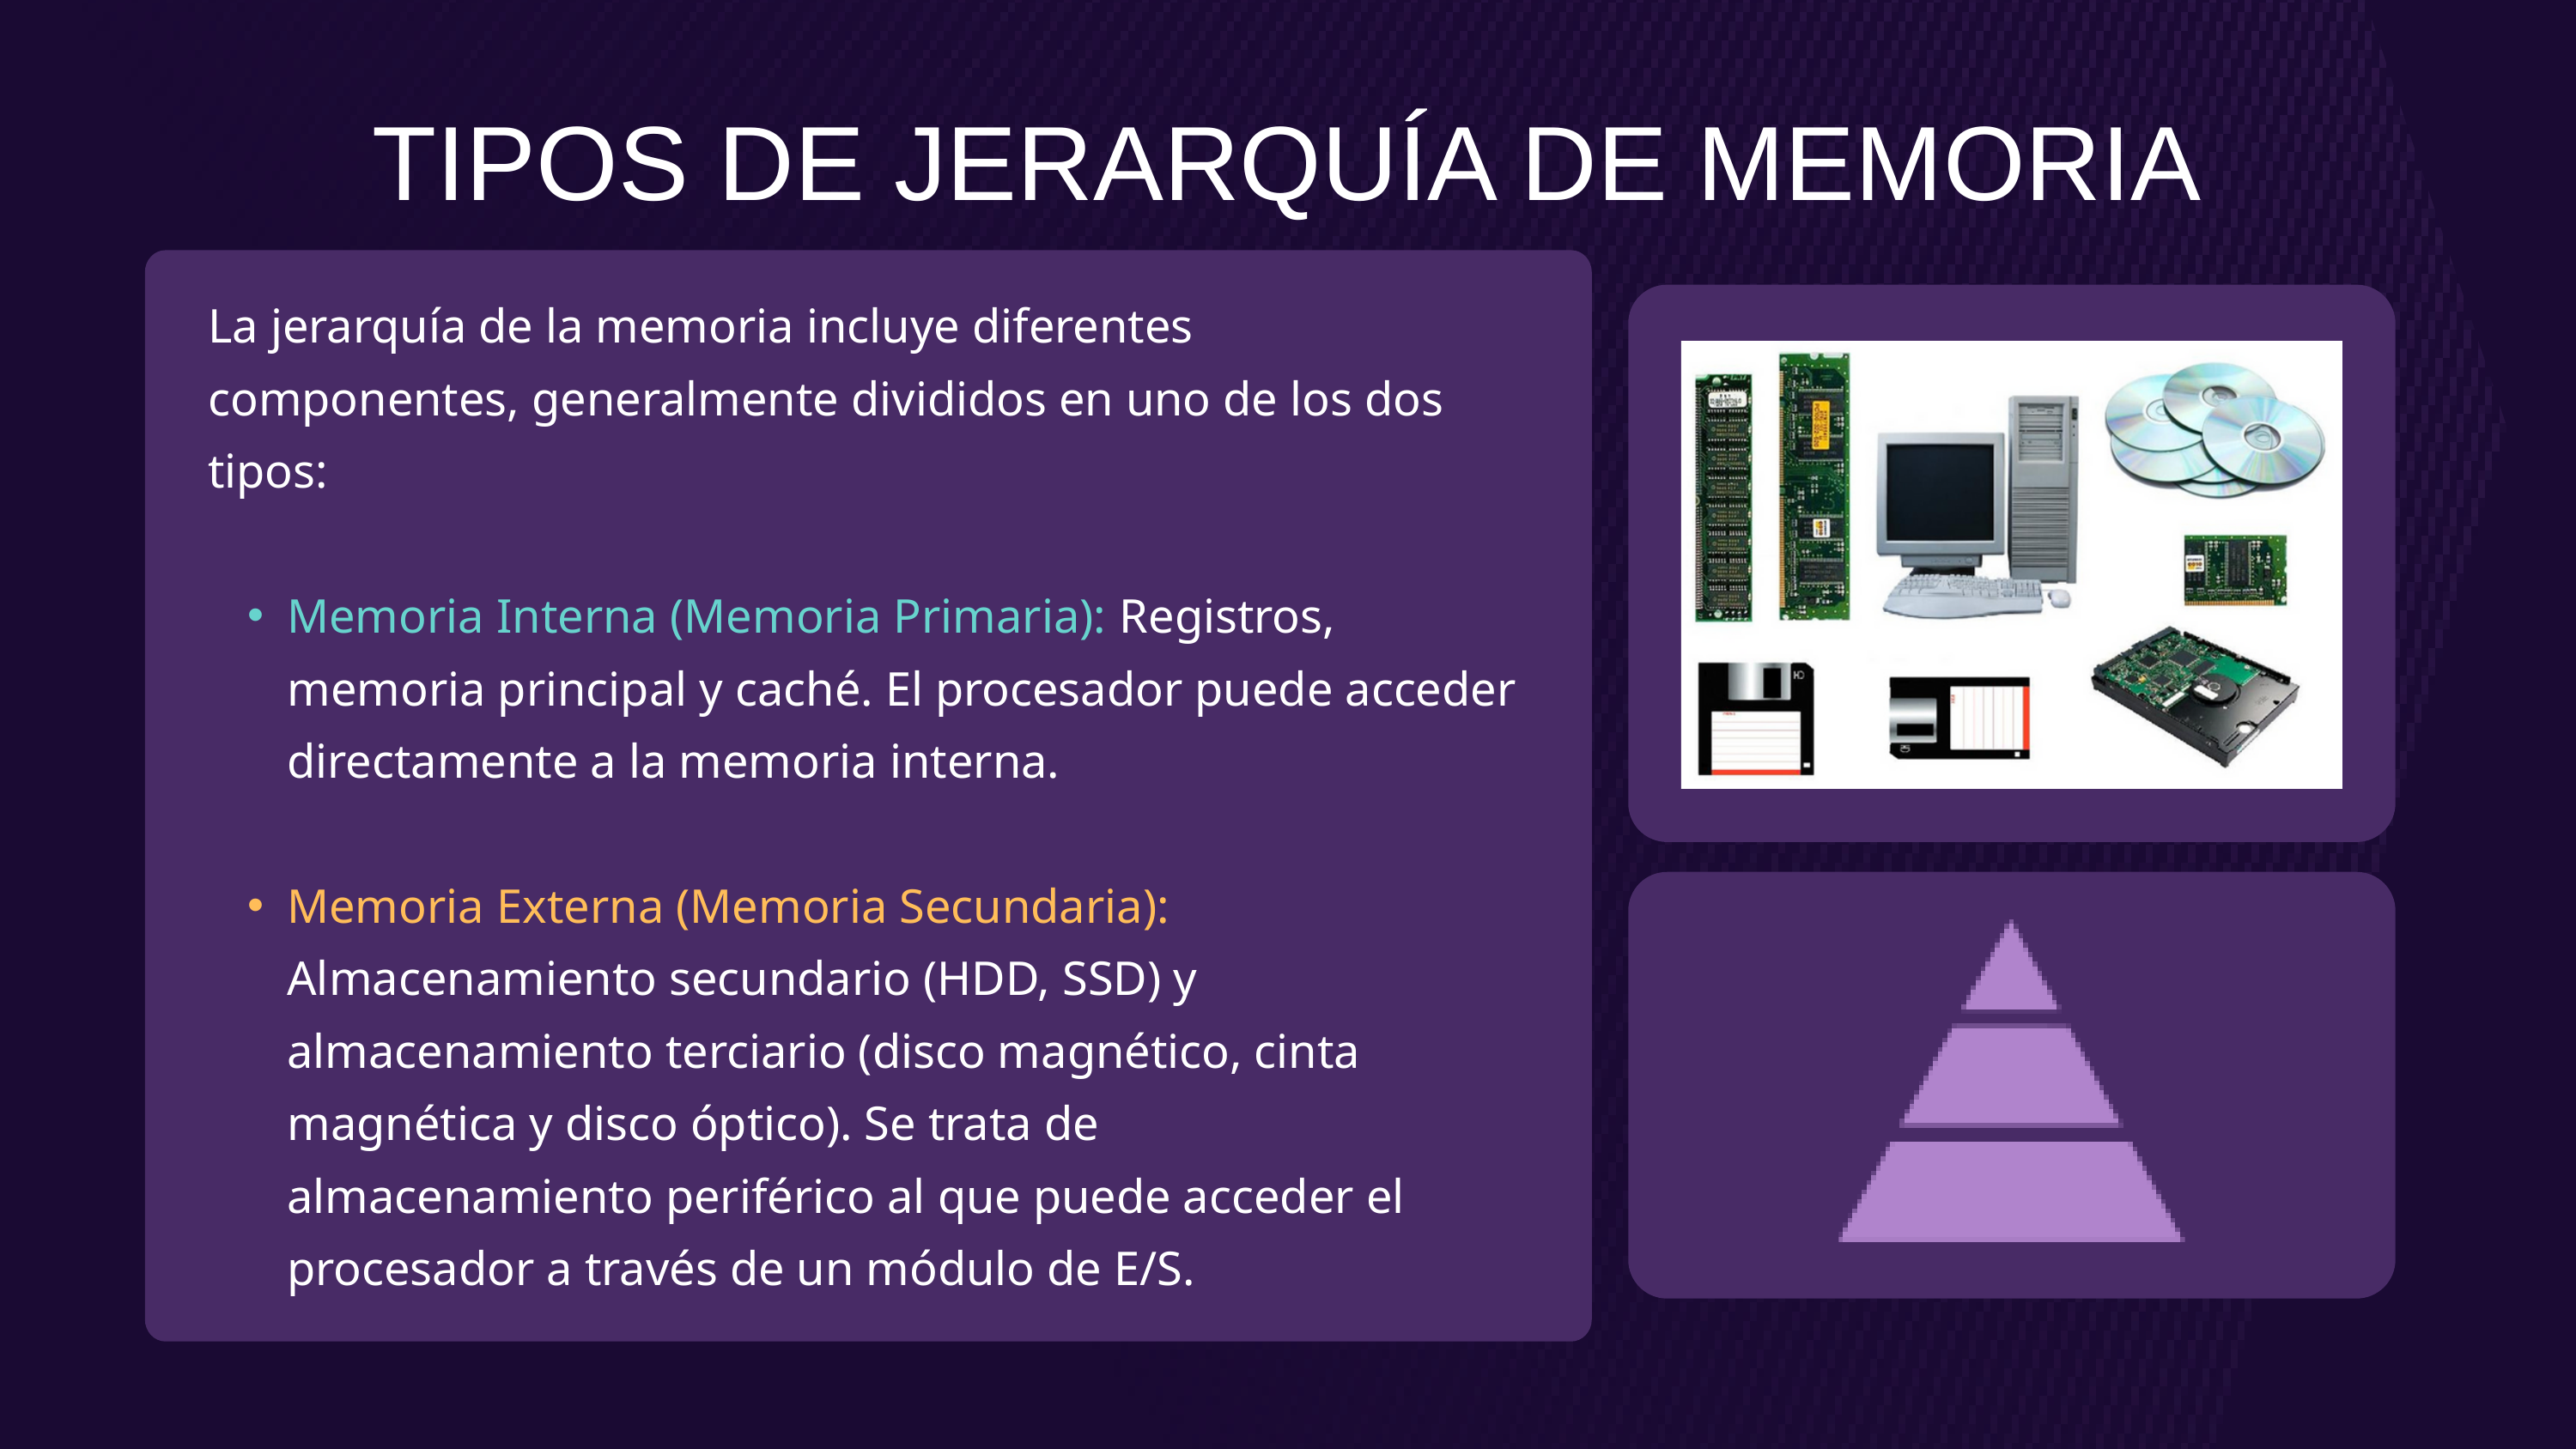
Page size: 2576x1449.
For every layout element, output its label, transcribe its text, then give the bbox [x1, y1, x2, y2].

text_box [144, 233, 1593, 1342]
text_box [1627, 856, 2396, 1299]
text_box [0, 0, 2576, 1449]
text_box TIPOS DE JERARQUÍA DE MEMORIA [180, 68, 2396, 222]
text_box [1627, 269, 2396, 843]
